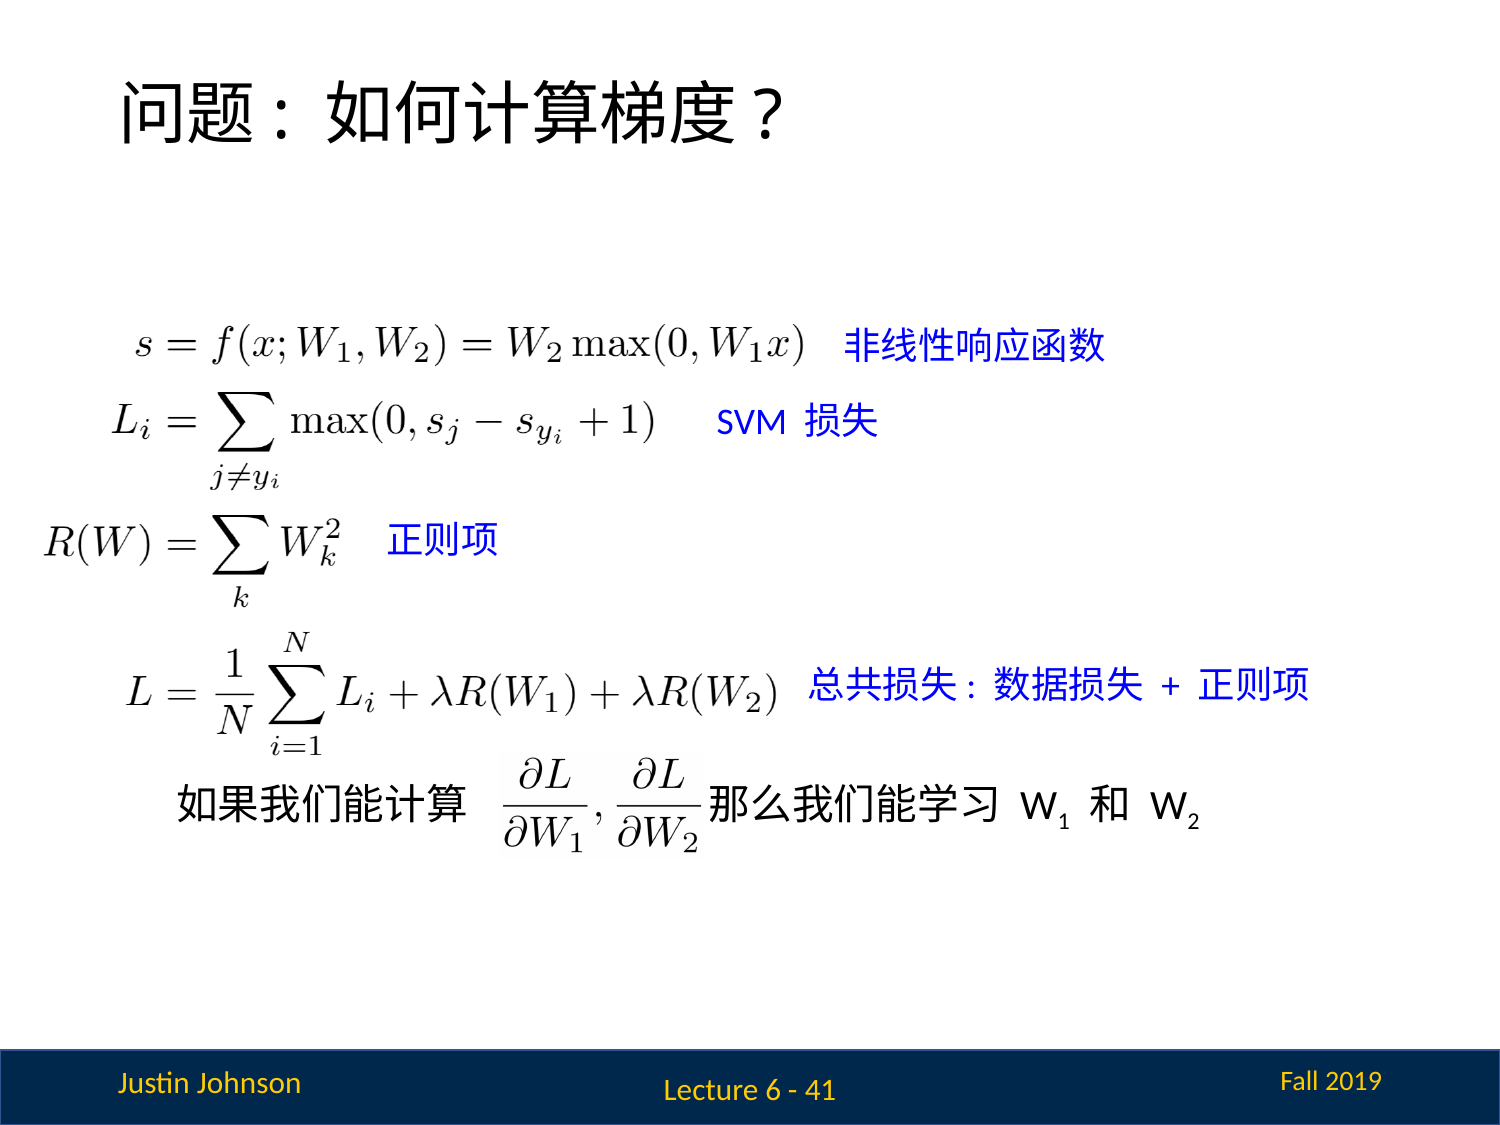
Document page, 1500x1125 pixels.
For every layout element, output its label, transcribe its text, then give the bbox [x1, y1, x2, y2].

text_box SVM 损失 [815, 382, 1162, 473]
title 问题: 如何计算梯度? [103, 59, 1397, 173]
text_box 非线性响应函数 [828, 307, 1289, 398]
text_box 总共损失: 数据损失 + 正则项 [815, 646, 1438, 737]
text_box 如果我们能计算 那么我们能学习 W1 和 W2 [161, 762, 1355, 886]
slide_number Lecture 6 - 41 [547, 1057, 953, 1118]
picture [28, 313, 815, 859]
